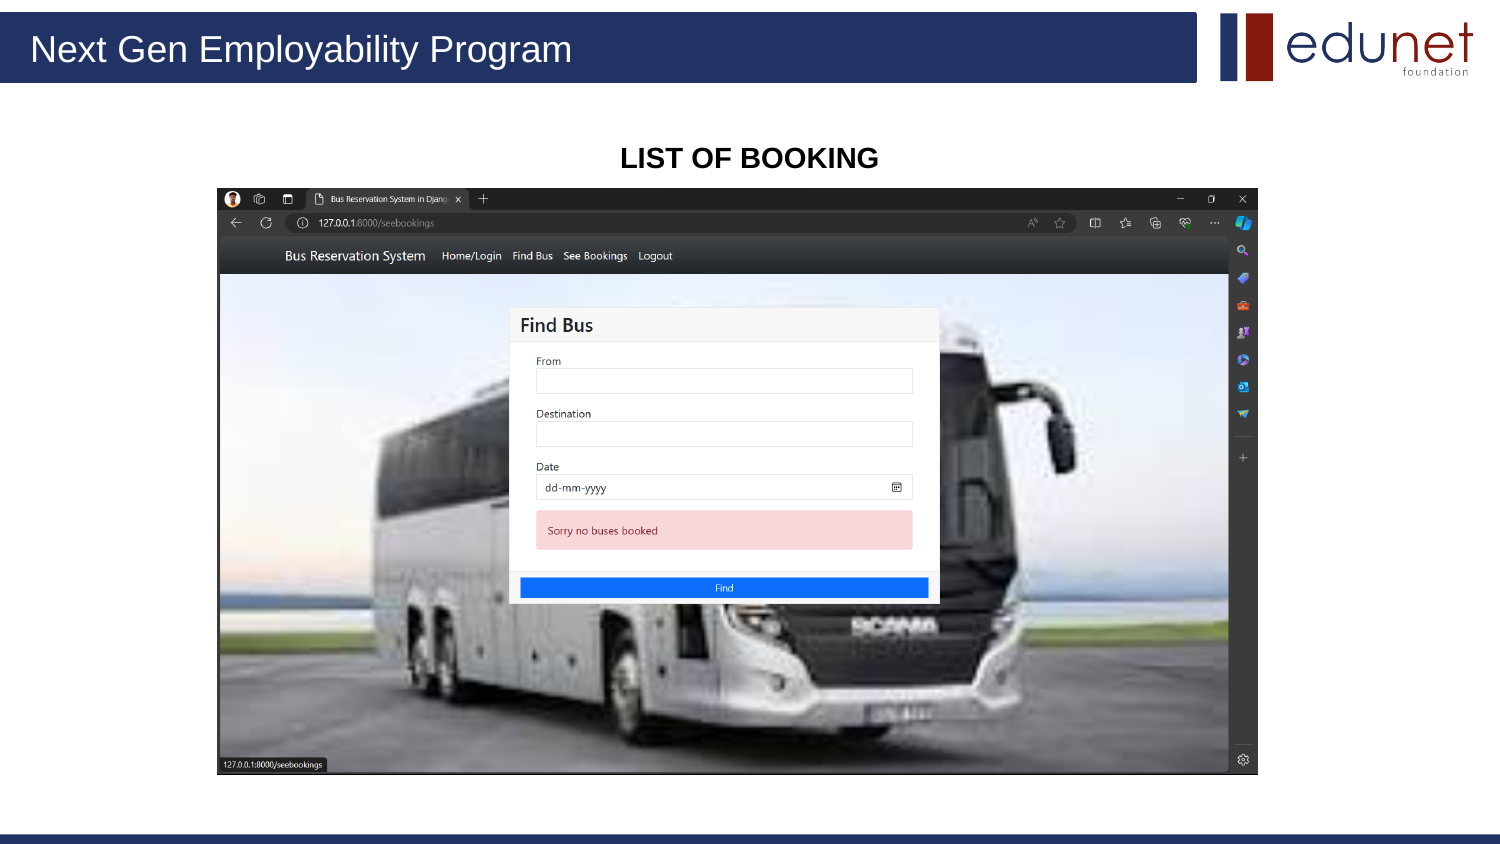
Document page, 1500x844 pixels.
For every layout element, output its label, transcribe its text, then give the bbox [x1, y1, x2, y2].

picture [216, 188, 1258, 775]
title LIST OF BOOKING [103, 105, 1397, 208]
picture [1279, 14, 1482, 83]
